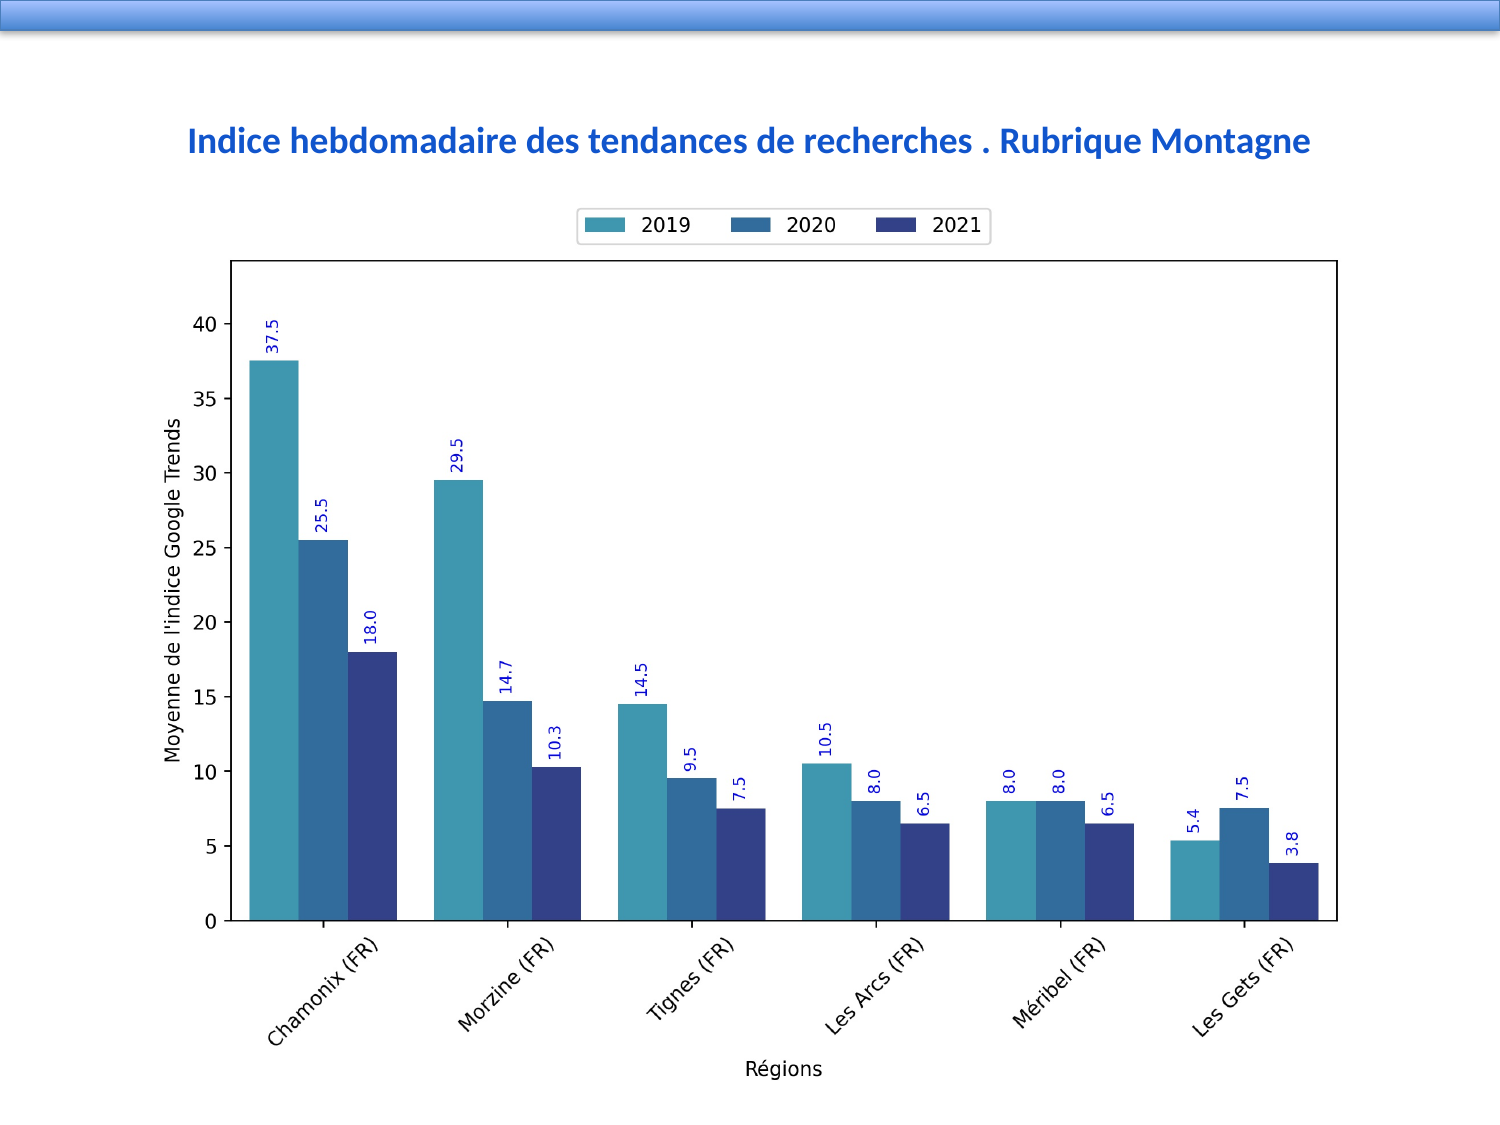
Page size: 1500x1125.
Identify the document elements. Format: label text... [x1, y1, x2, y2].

picture [149, 194, 1351, 1094]
title Indice hebdomadaire des tendances de recherches . Rubrique Montagne [75, 45, 1425, 233]
text_box [0, 0, 1500, 31]
